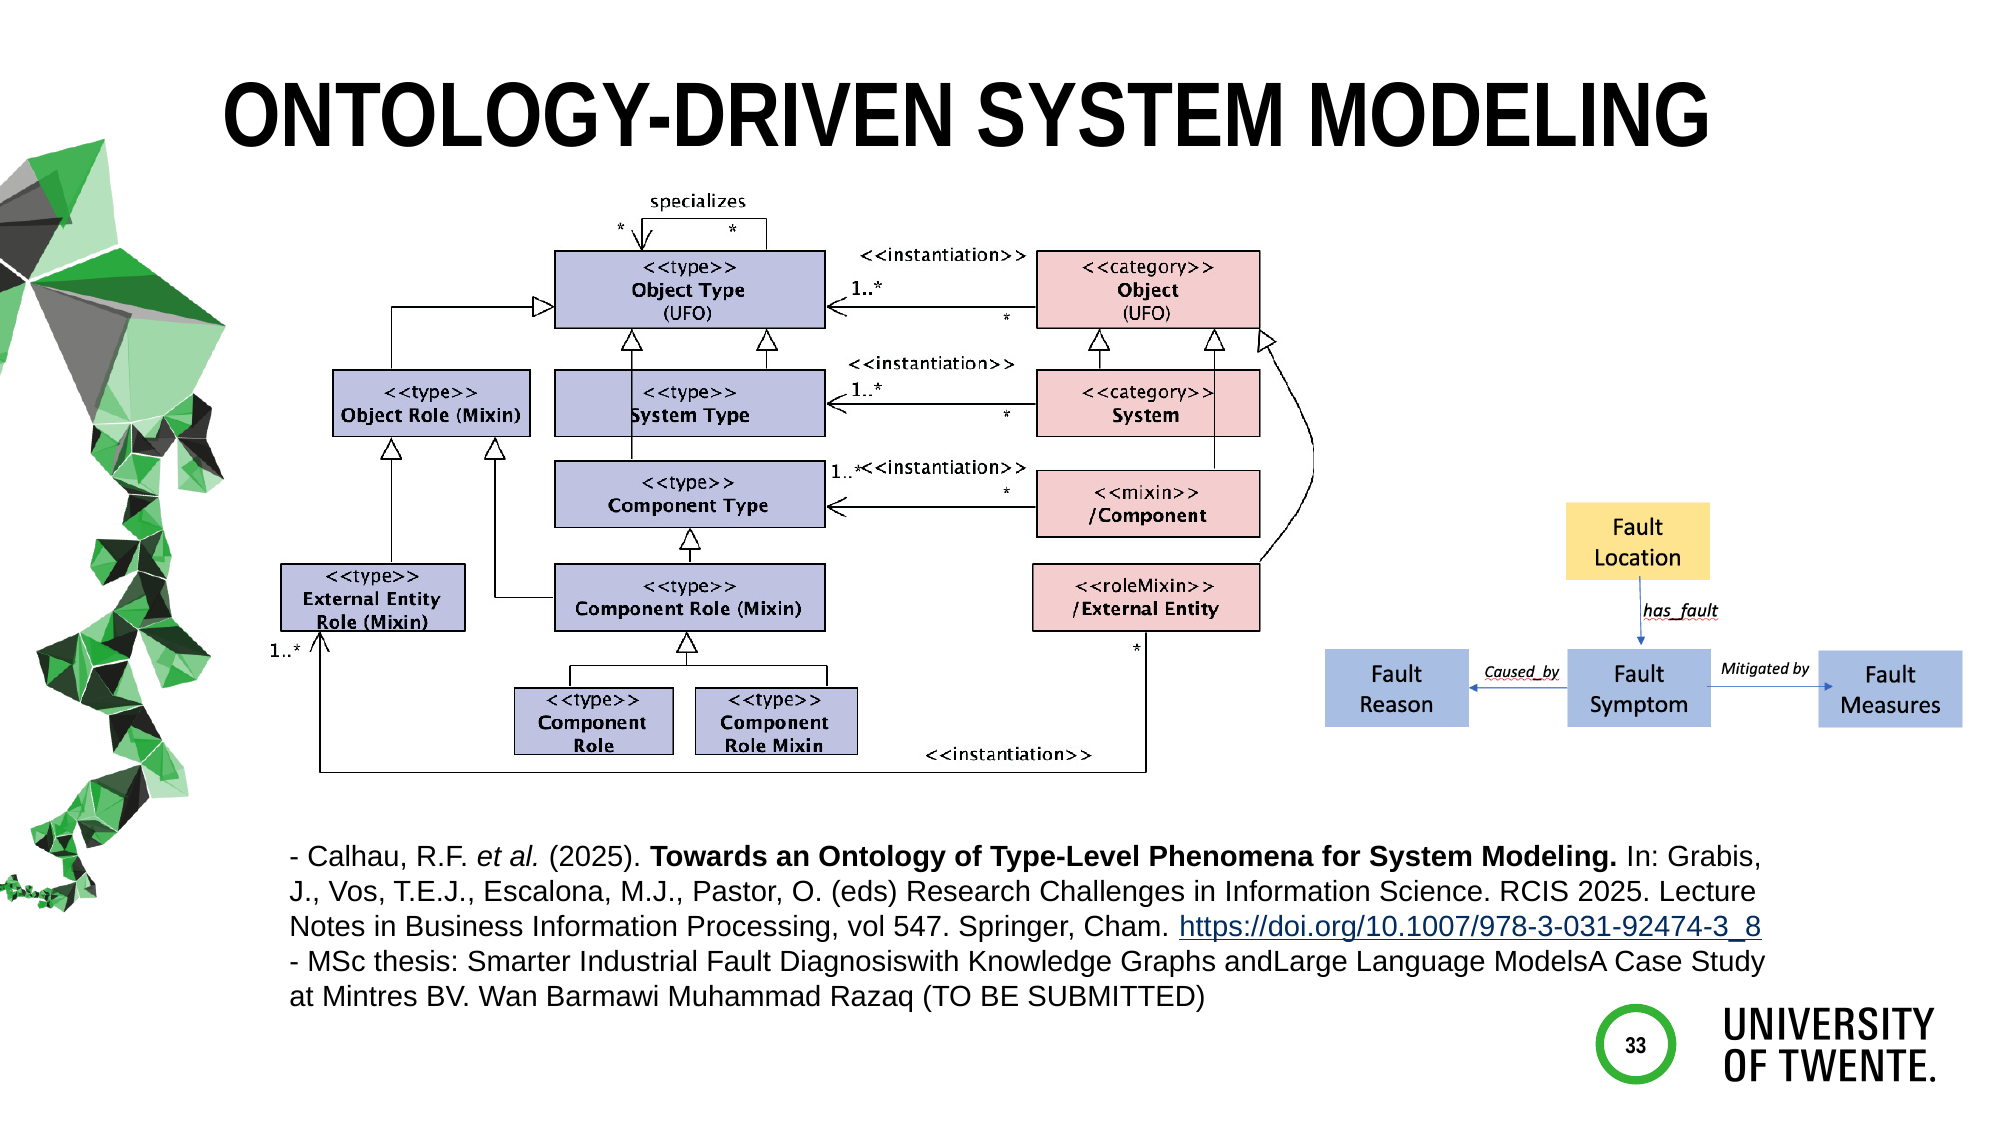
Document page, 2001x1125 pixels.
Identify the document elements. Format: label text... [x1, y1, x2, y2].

picture [0, 102, 1984, 1125]
text_box - Calhau, R.F. et al. (2025). Towards an Ontology of Type-Level Phenomena for System Modeling. In: Grabis, J., Vos, T.E.J., Escalona, M.J., Pastor, O. (eds) Research Challenges in Information Science. RCIS 2025. Lecture Notes in Business Information Processing, vol 547. Springer, Cham. https://doi.org/10.1007/978-3-031-92474-3_8 - MSc thesis: Smarter Industrial Fault Diagnosiswith Knowledge Graphs andLarge Language ModelsA Case Study at Mintres BV. Wan Barmawi Muhammad Razaq (TO BE SUBMITTED) [199, 830, 1801, 1020]
slide_number 33 [1595, 1020, 1677, 1085]
title Ontology-driven system modeling [207, 59, 1933, 278]
picture [1693, 976, 1966, 1113]
